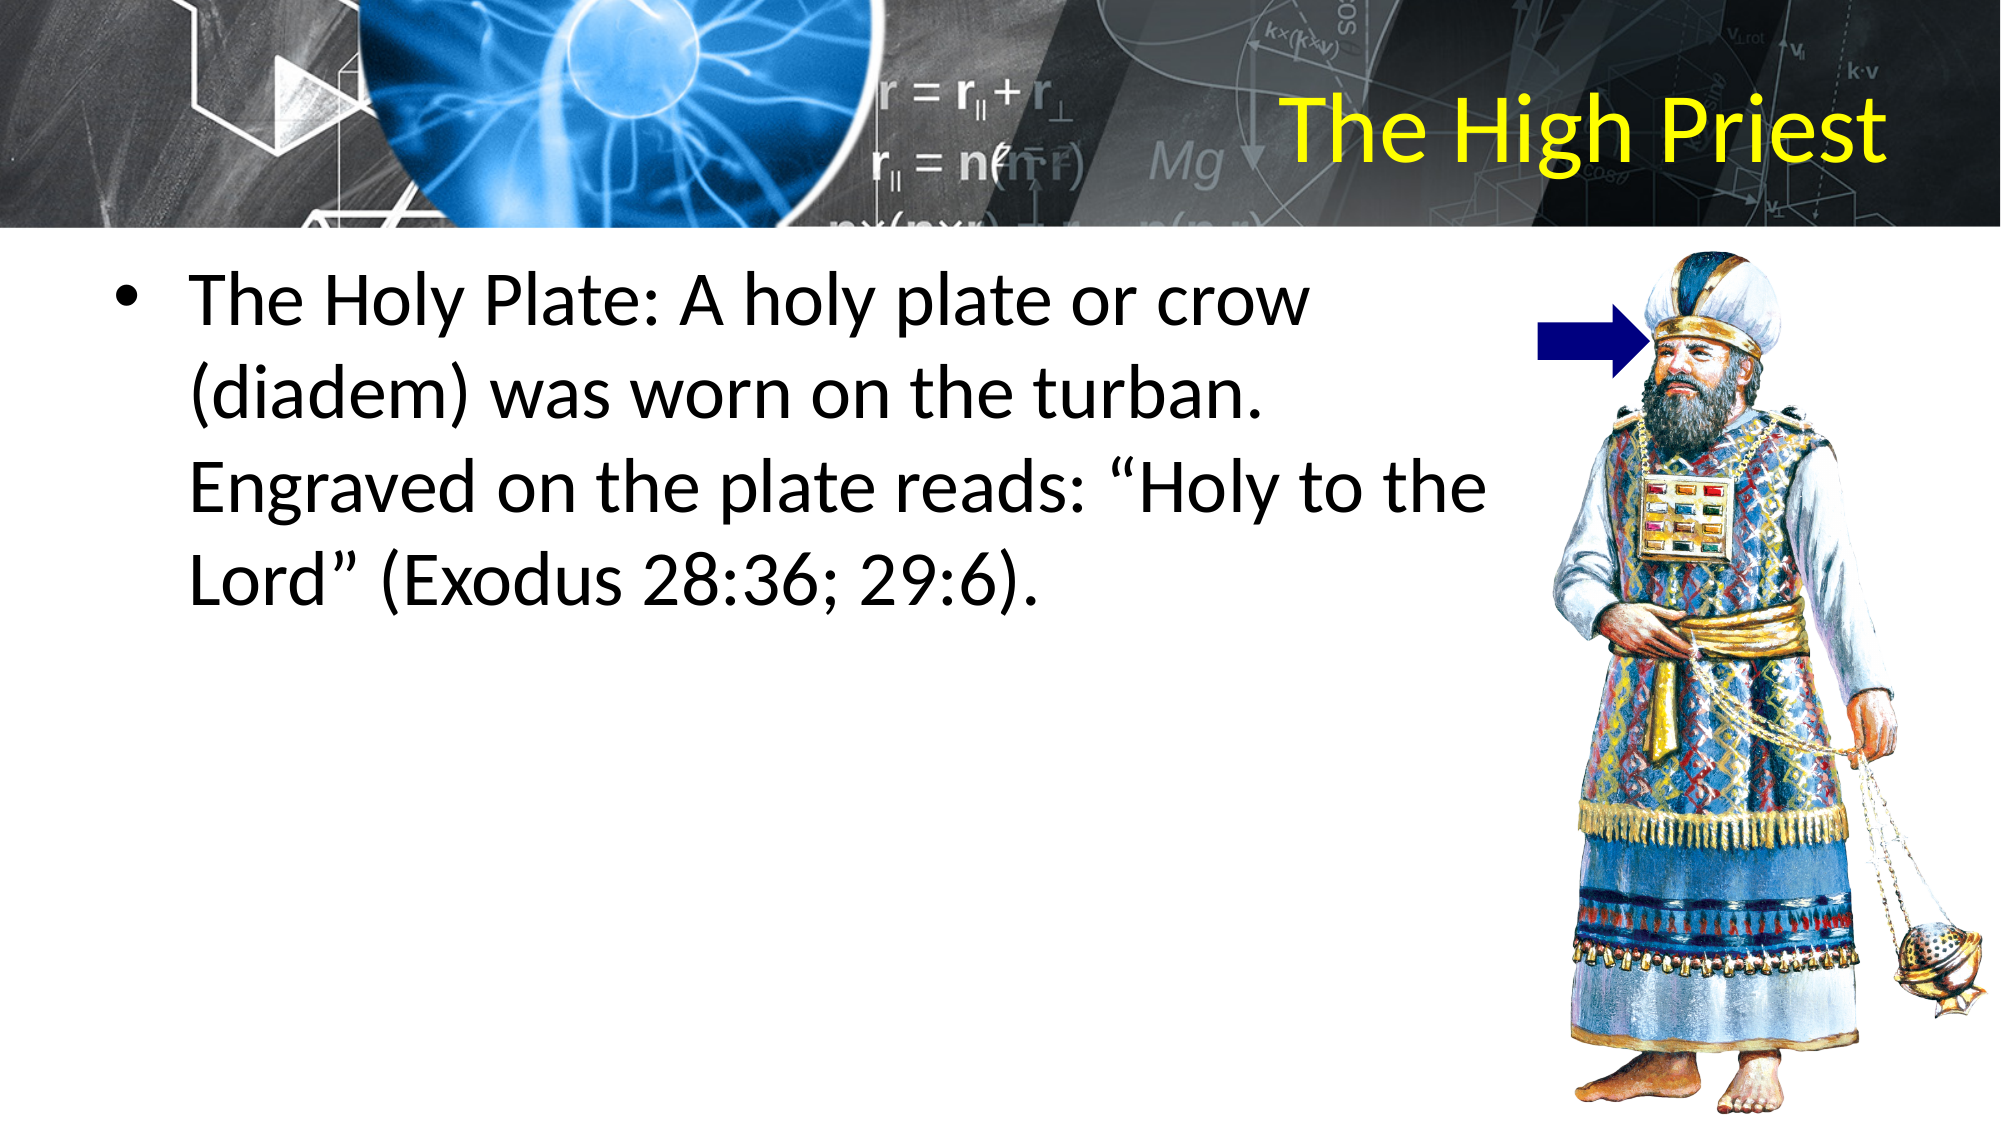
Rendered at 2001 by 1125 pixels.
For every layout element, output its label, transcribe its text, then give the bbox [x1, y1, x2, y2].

title The High Priest [98, 39, 1905, 207]
text_box [1538, 360, 1545, 367]
text_box [1537, 322, 1545, 360]
list The Holy Plate: A holy plate or crow (diadem) was worn on the turban. Engraved on the plate reads: “Holy to the Lord” (Exodus 28:36; 29:6). [98, 240, 1538, 1064]
picture [0, 0, 2001, 1125]
text_box [1538, 291, 1545, 322]
